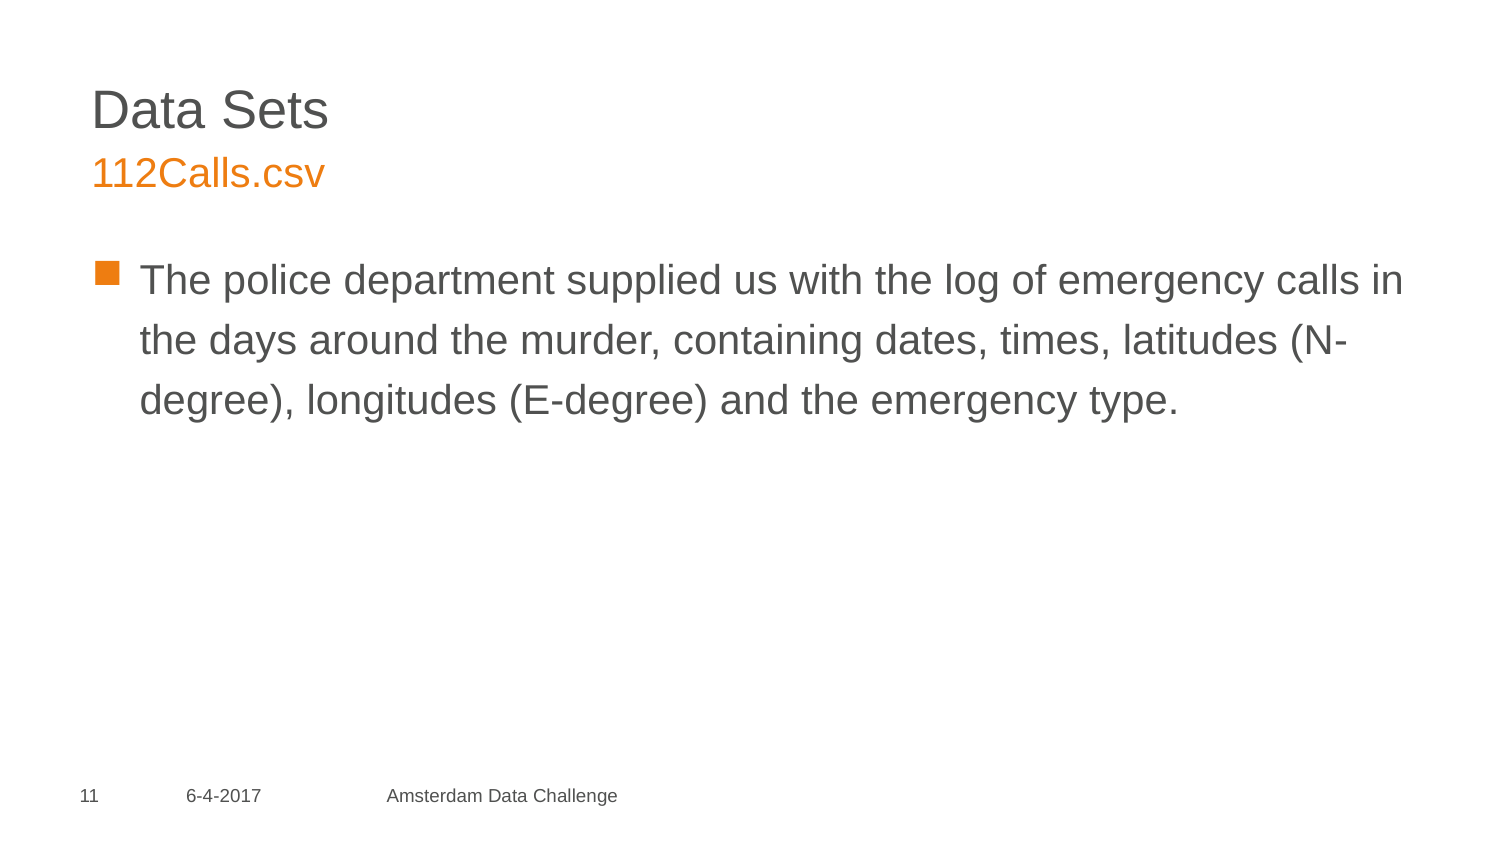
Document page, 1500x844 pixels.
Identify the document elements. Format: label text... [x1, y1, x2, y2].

footer Amsterdam Data Challenge [371, 776, 1188, 822]
slide_number 11 [64, 776, 148, 822]
title Data Sets [76, 67, 1424, 138]
list The police department supplied us with the log of emergency calls in the days around the murder, containing dates, times, latitudes (N-degree), longitudes (E-degree) and the emergency type. [76, 235, 1429, 688]
list 112Calls.csv [76, 138, 1424, 210]
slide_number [171, 776, 361, 822]
